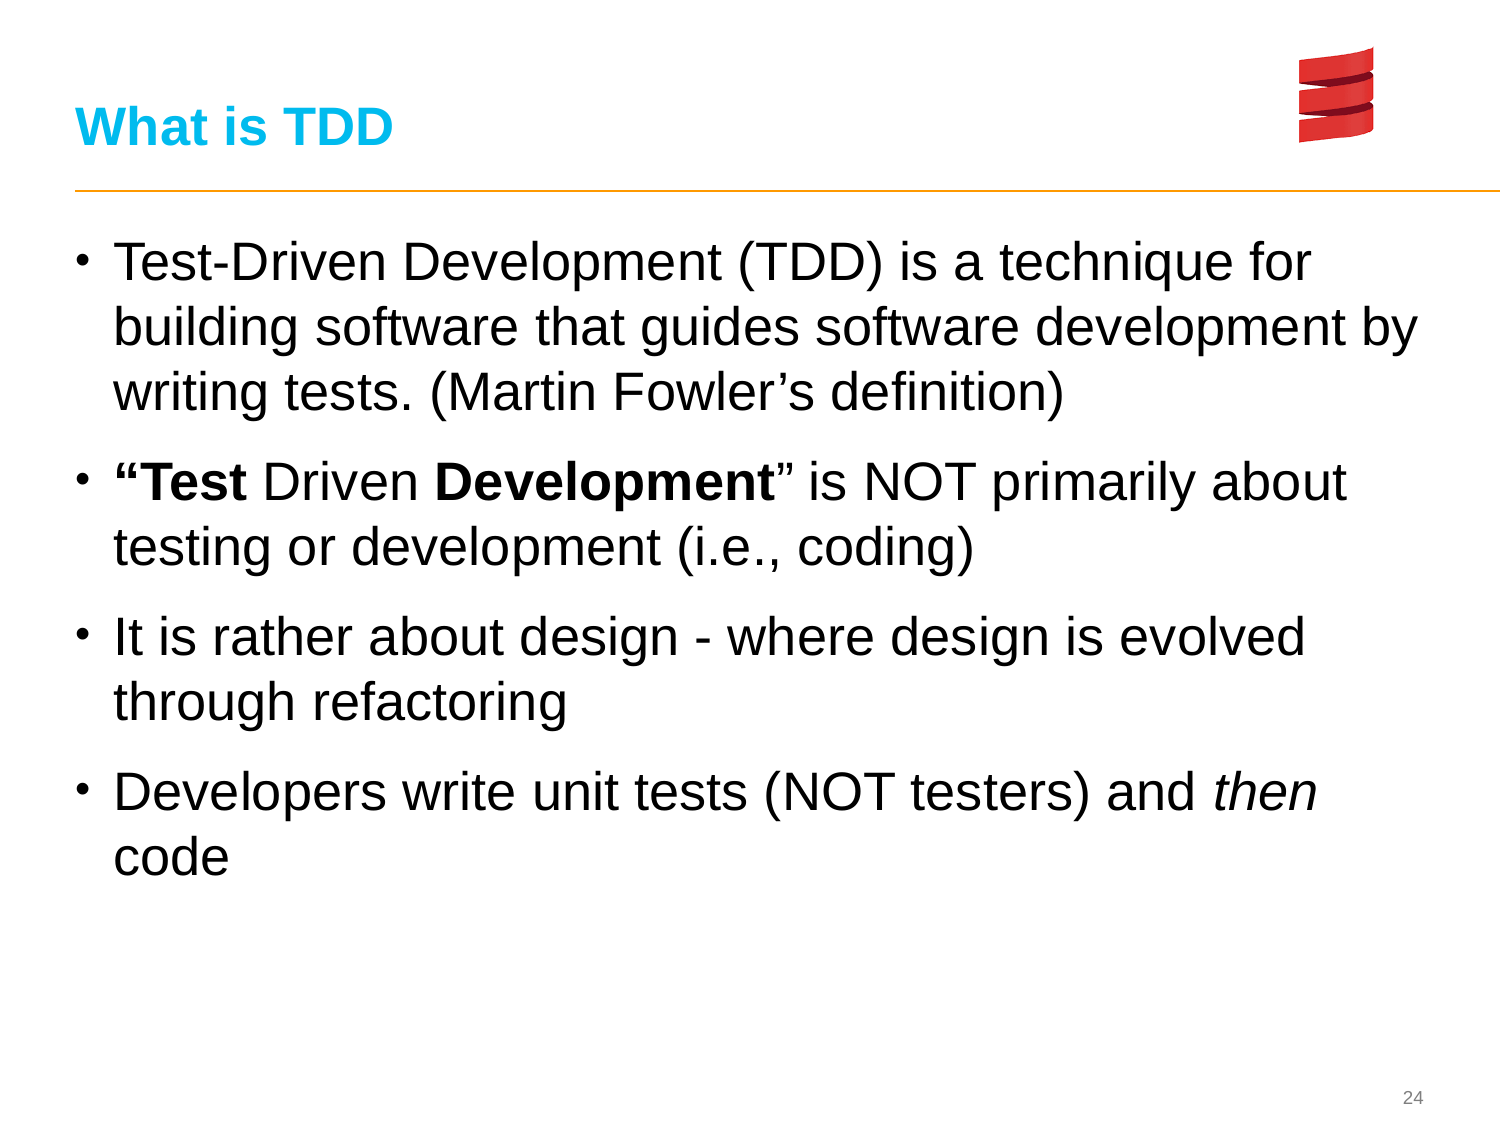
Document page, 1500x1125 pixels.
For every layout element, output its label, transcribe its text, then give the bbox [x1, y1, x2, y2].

title What is TDD [75, 27, 1422, 157]
list Test-Driven Development (TDD) is a technique for building software that guides software development by writing tests. (Martin Fowler’s definition) “Test Driven Development” is NOT primarily about testing or development (i.e., coding) It is rather about design - where design is evolved through refactoring Developers write unit tests (NOT testers) and then code [75, 226, 1425, 1018]
